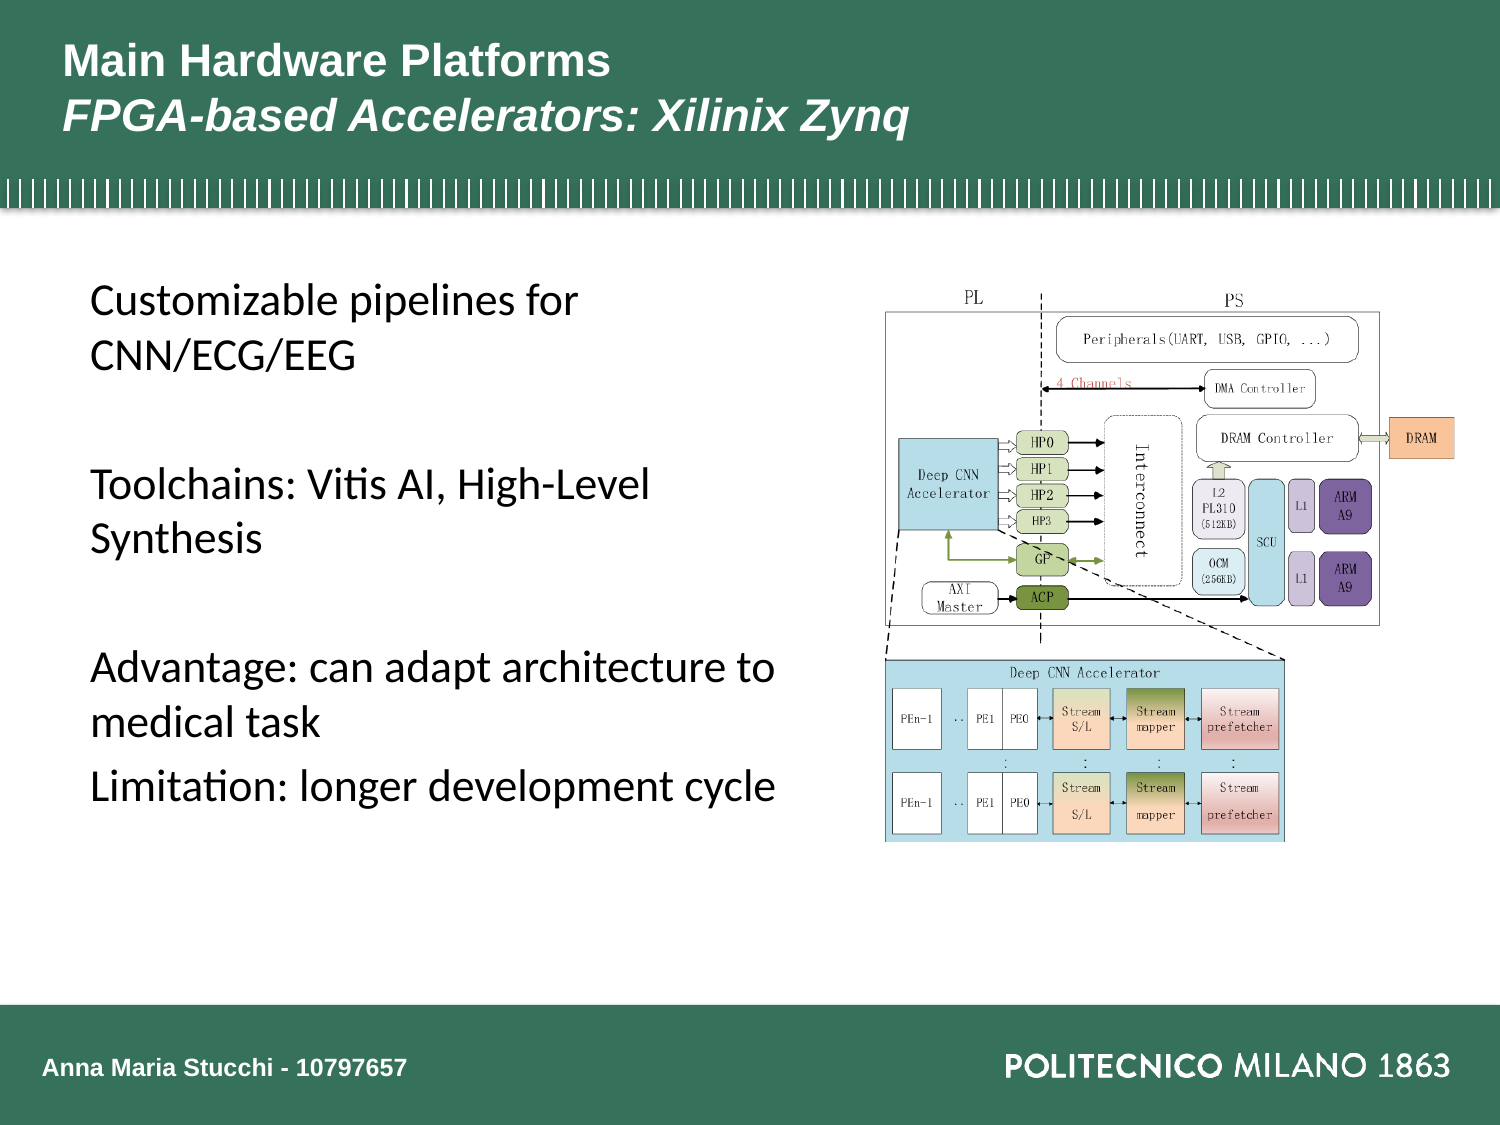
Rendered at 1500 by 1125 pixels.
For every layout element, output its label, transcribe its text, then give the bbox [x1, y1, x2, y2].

title Main Hardware Platforms FPGA-based Accelerators: Xilinix Zynq [47, 22, 1455, 161]
picture [999, 1041, 1456, 1089]
list Customizable pipelines for CNN/ECG/EEG Toolchains: Vitis AI, High-Level Synthesis Advantage: can adapt architecture to medical task Limitation: longer development cycle [75, 262, 825, 1005]
picture [885, 283, 1456, 842]
